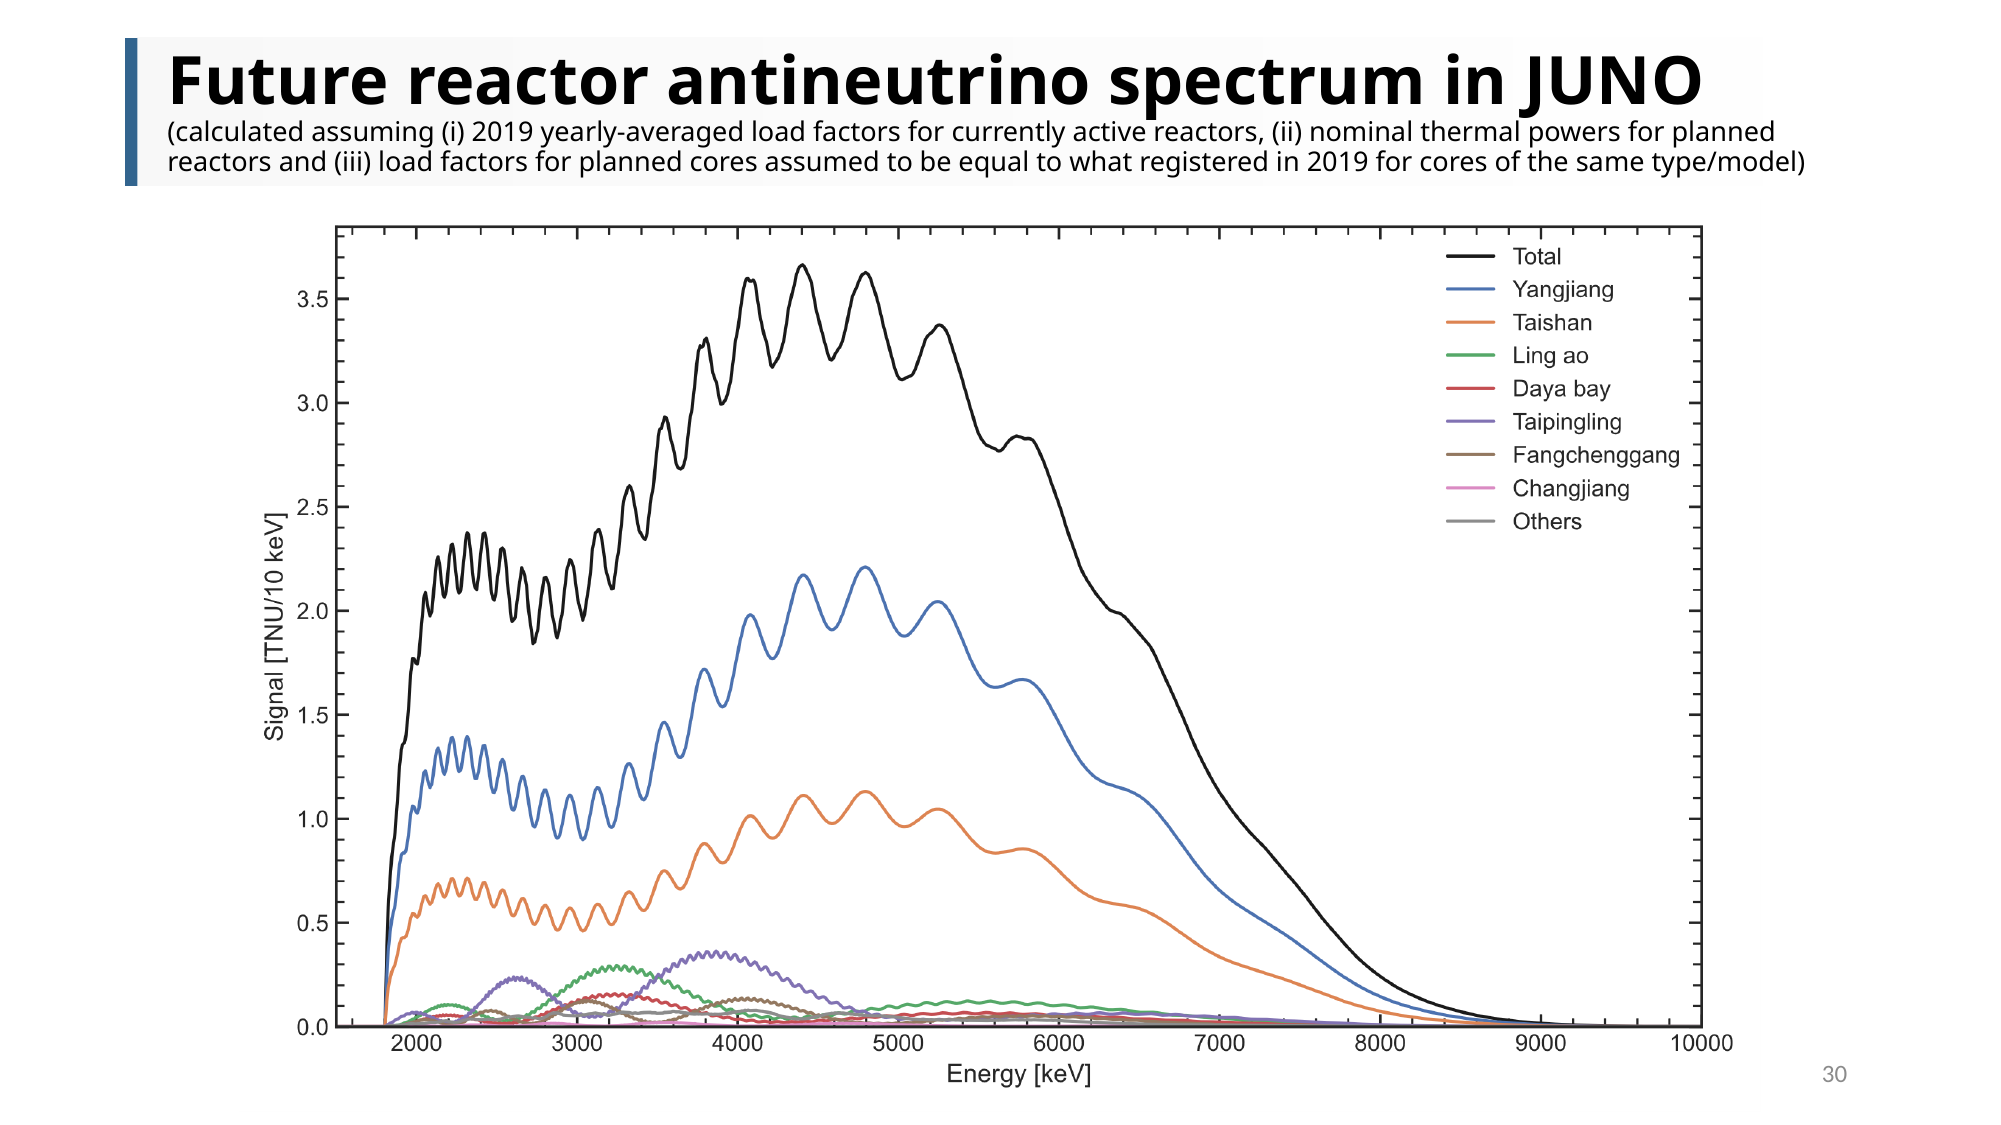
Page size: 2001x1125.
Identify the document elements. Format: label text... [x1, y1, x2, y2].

title Future reactor antineutrino spectrum in JUNO (calculated assuming (i) 2019 yearly-averaged load factors for currently active reactors, (ii) nominal thermal powers for planned reactors and (iii) load factors for planned cores assumed to be equal to what registered in 2019 for cores of the same type/model) [137, 37, 1885, 186]
picture [239, 199, 1761, 1112]
slide_number 30 [1761, 1042, 1863, 1103]
